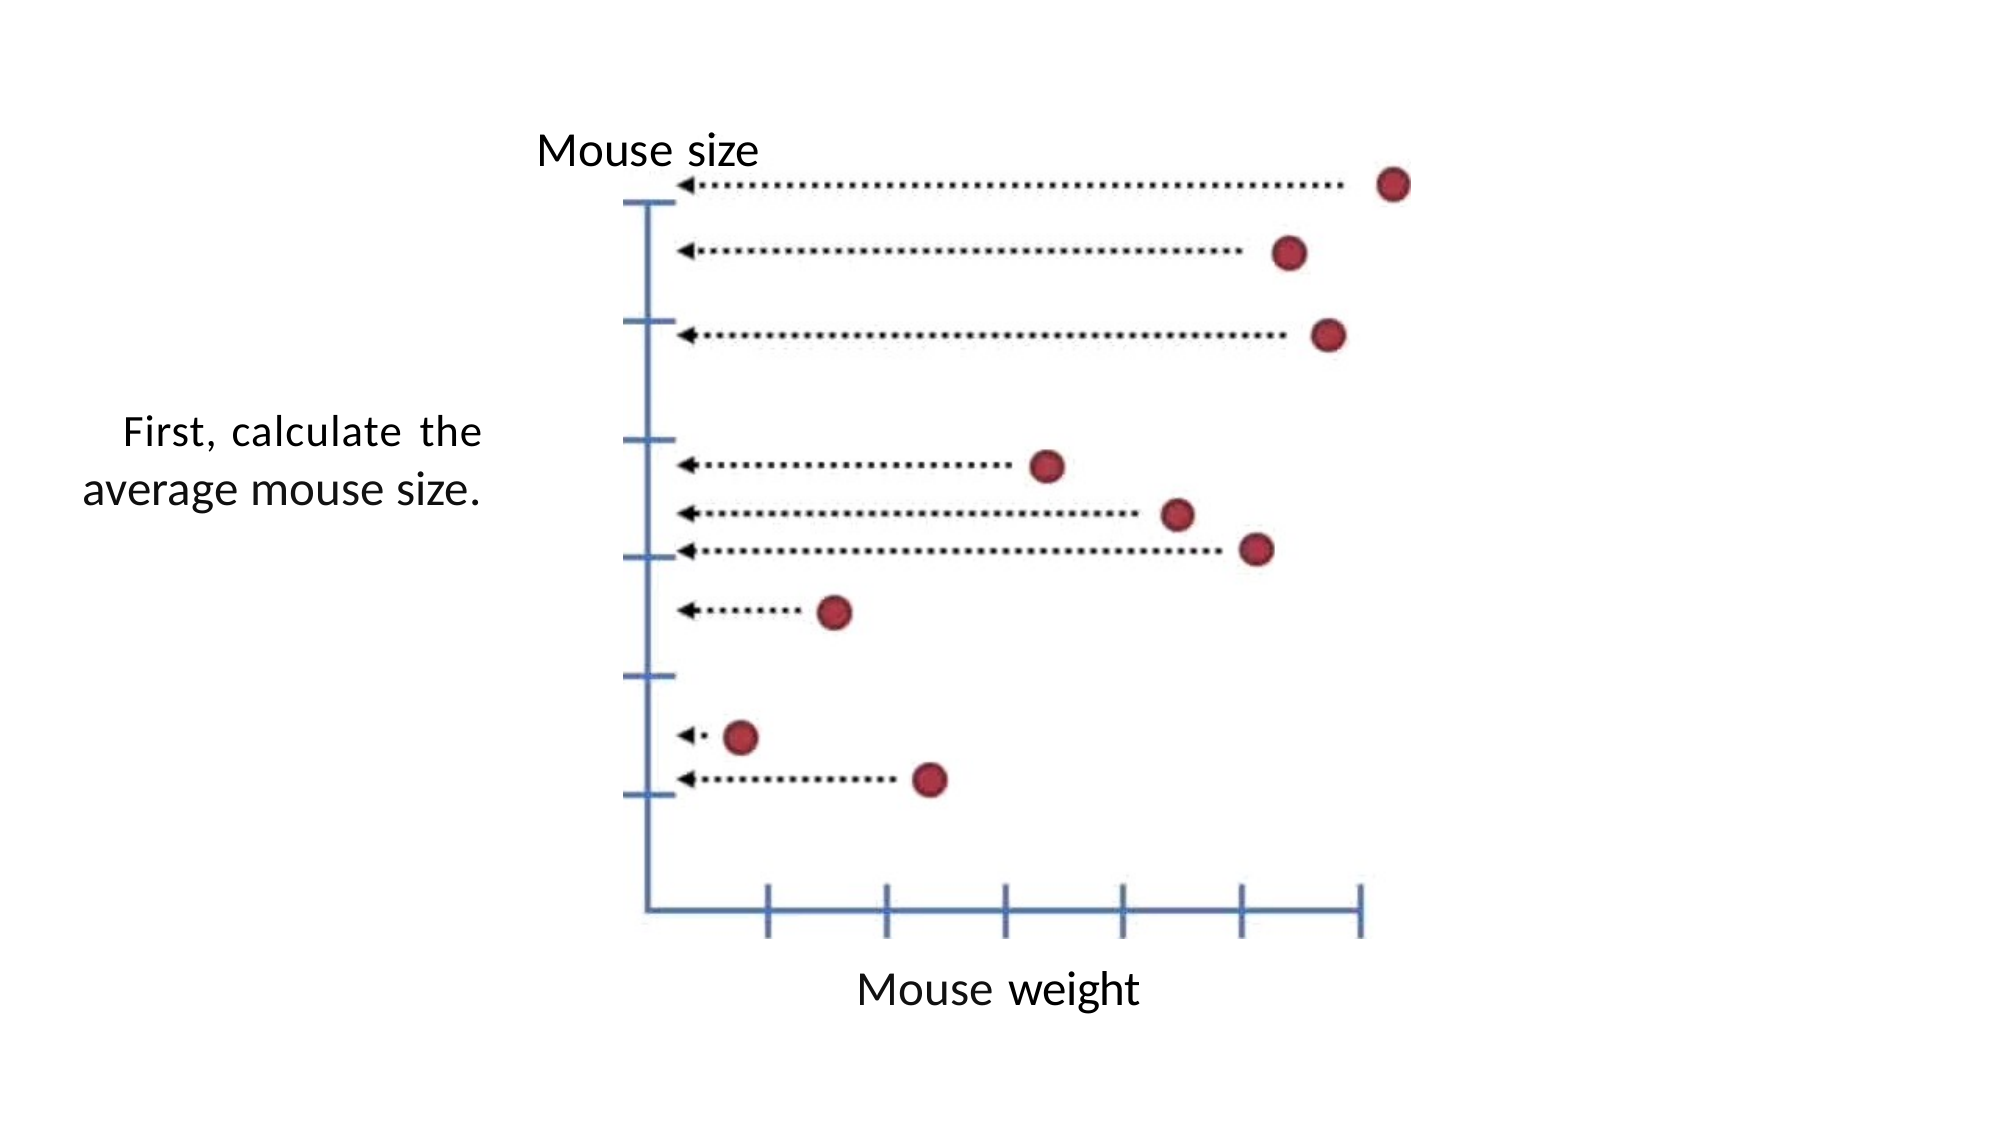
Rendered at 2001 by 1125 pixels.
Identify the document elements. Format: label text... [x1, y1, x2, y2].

picture [623, 134, 1412, 940]
text_box Mouse weight [854, 966, 1145, 1016]
title Mouse size [534, 115, 764, 306]
text_box First, calculate the average mouse size. [73, 398, 483, 516]
